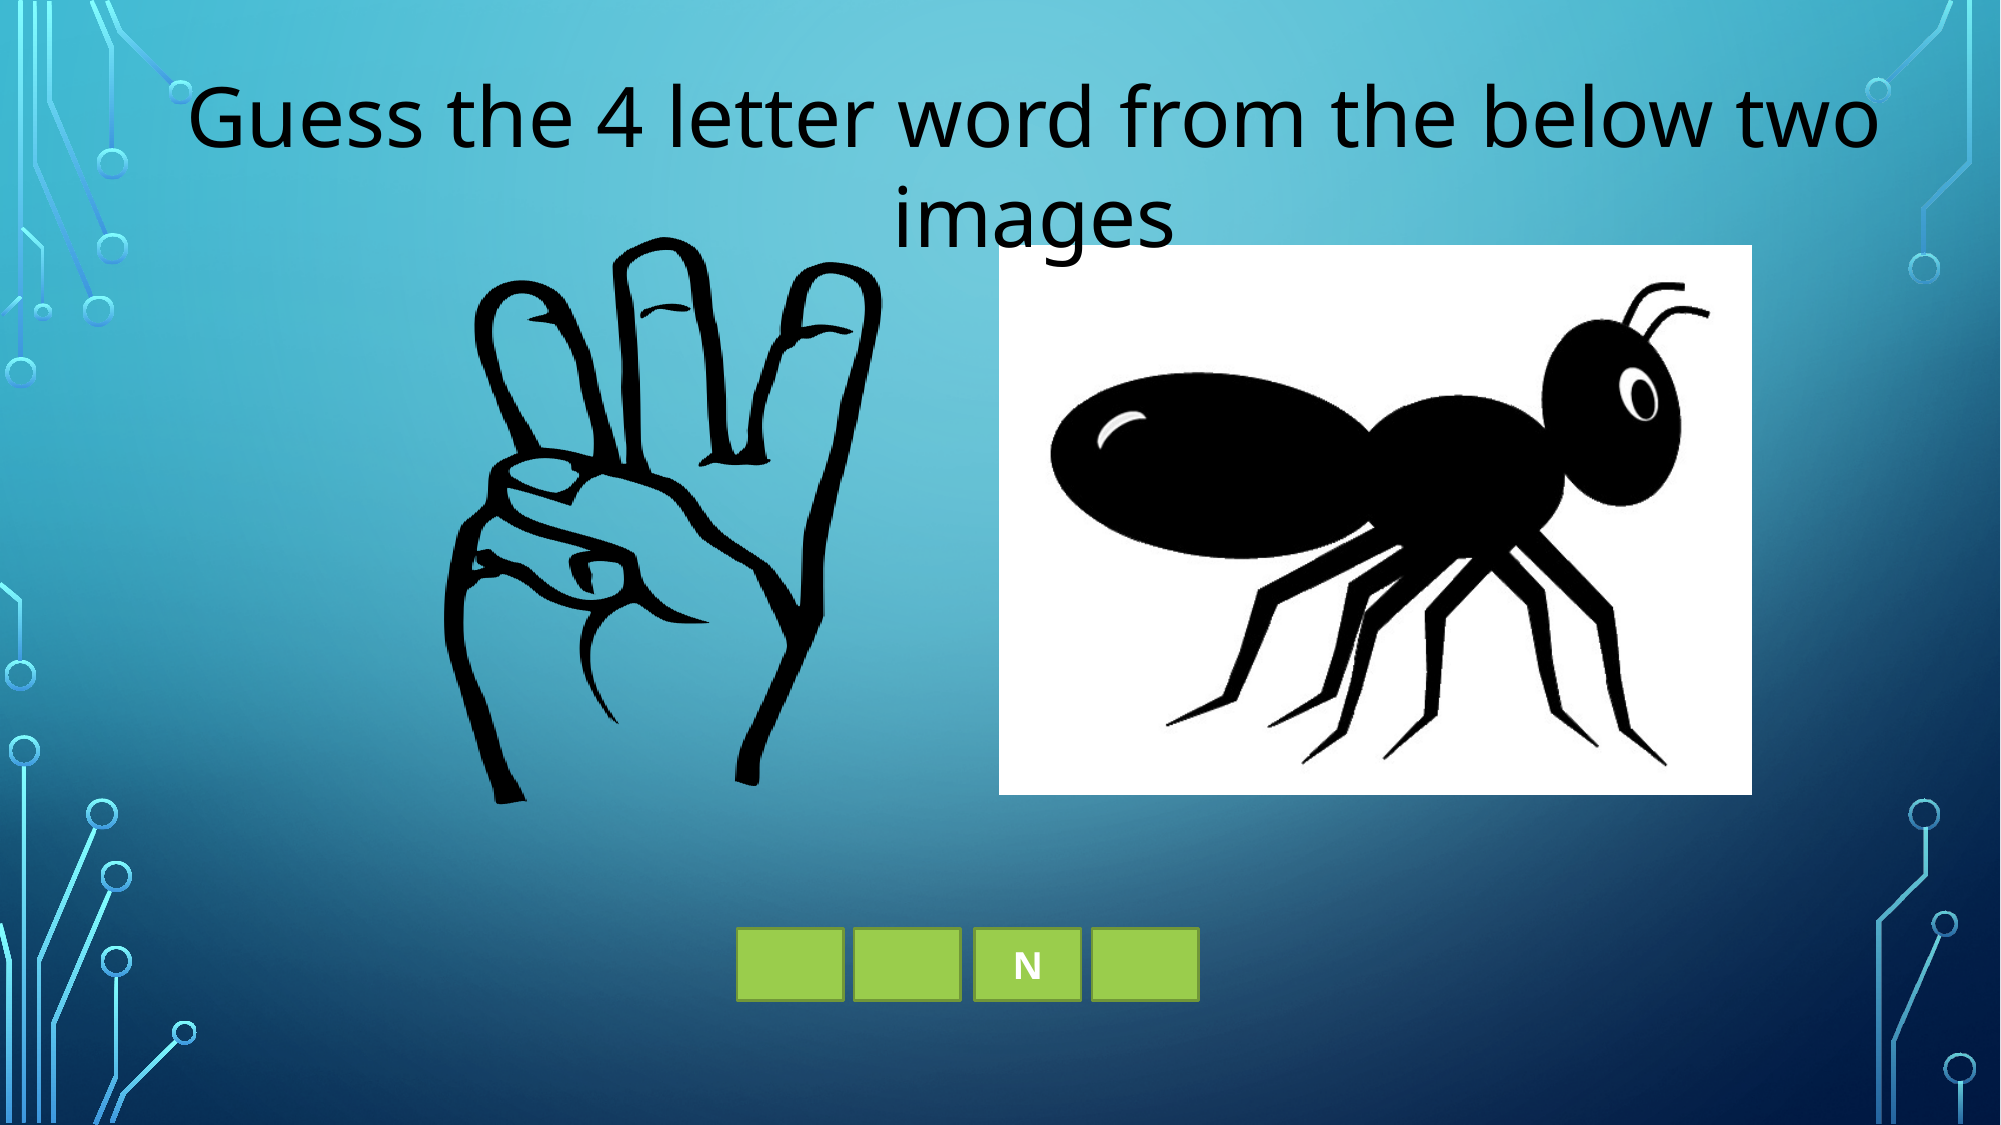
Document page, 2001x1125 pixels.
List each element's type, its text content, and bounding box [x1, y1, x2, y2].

picture [999, 245, 1752, 795]
text_box [853, 927, 962, 1002]
picture [424, 223, 902, 816]
text_box Guess the 4 letter word from the below two images [100, 57, 1969, 272]
text_box N [973, 927, 1082, 1002]
text_box [736, 927, 845, 1002]
text_box [1091, 927, 1200, 1002]
